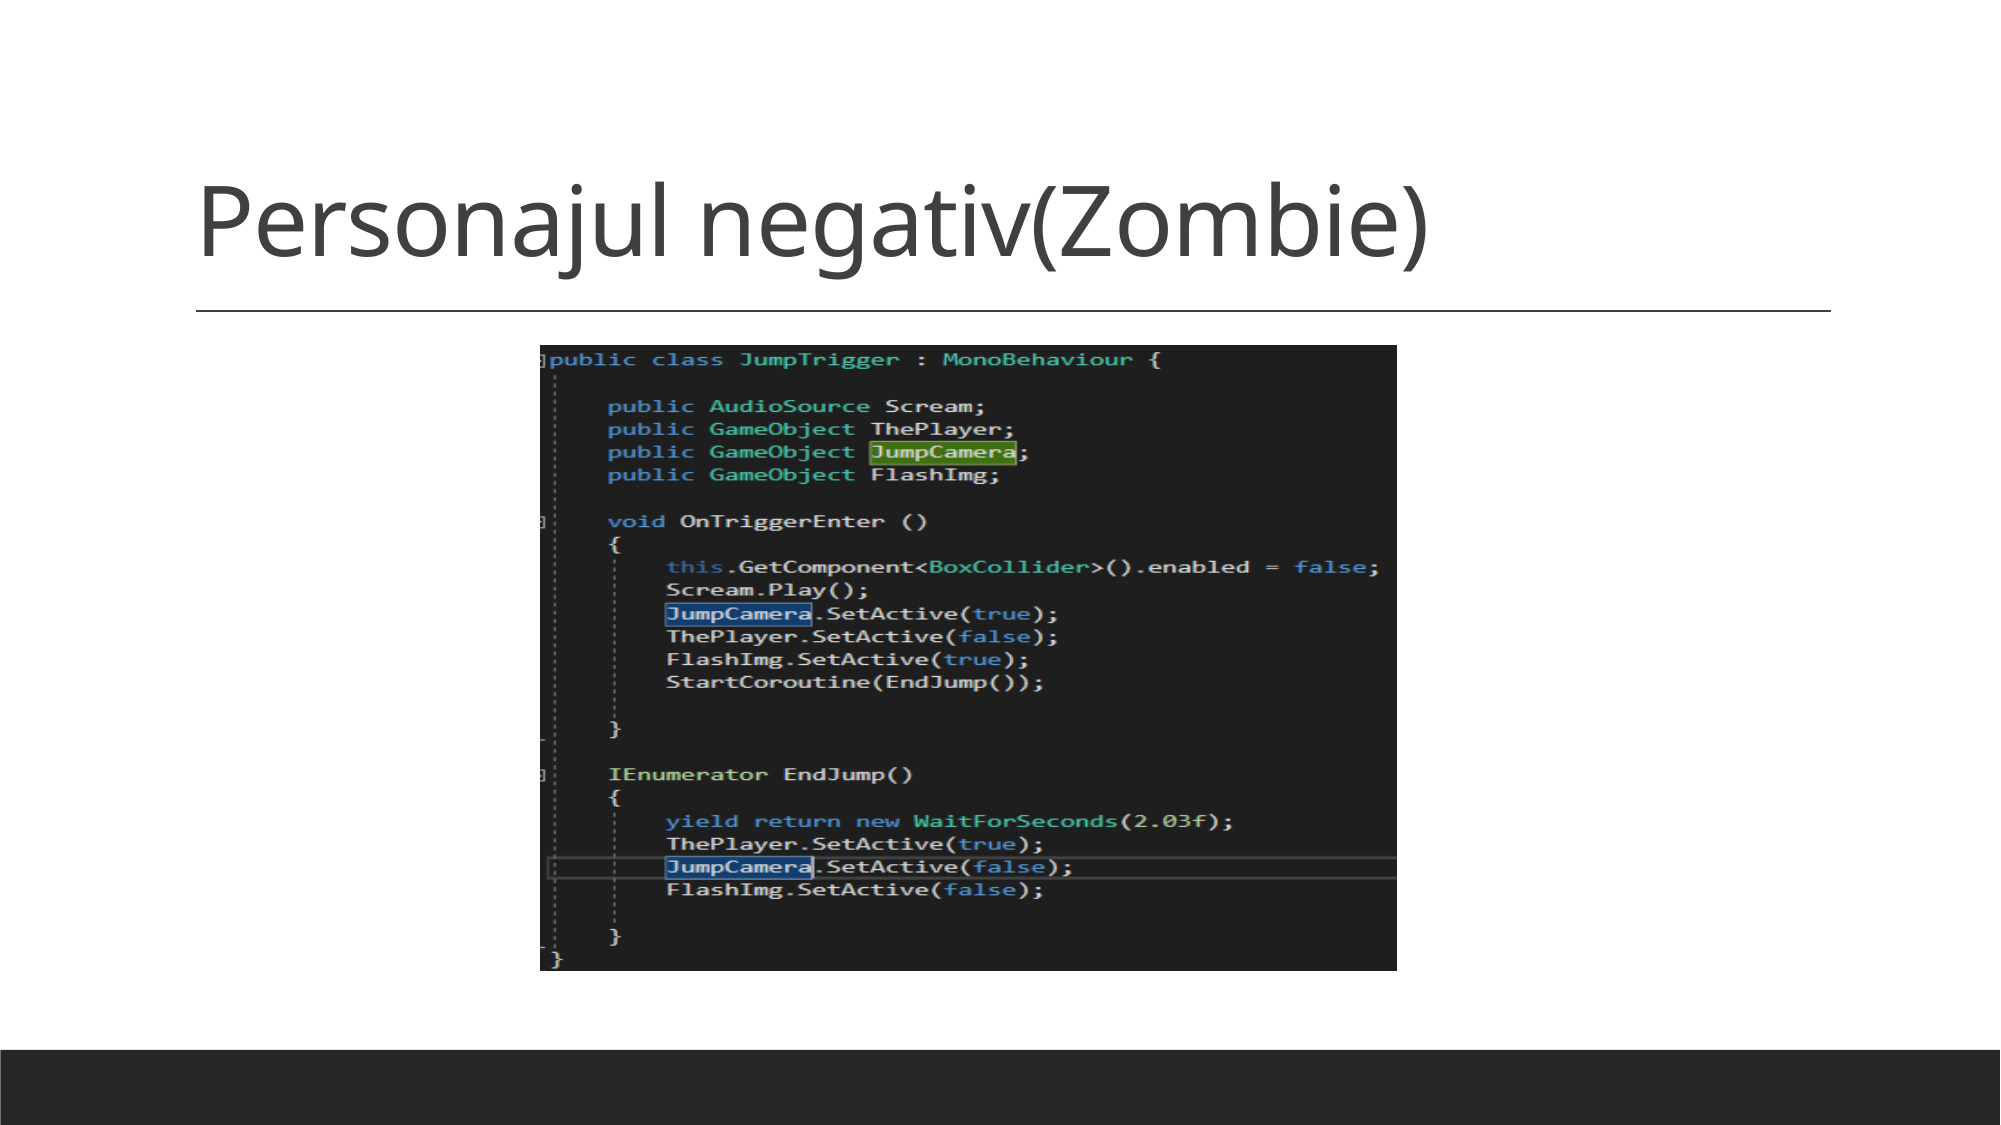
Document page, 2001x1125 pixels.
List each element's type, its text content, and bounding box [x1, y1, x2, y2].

title Personajul negativ(Zombie) [180, 47, 1830, 285]
picture [540, 345, 1397, 971]
